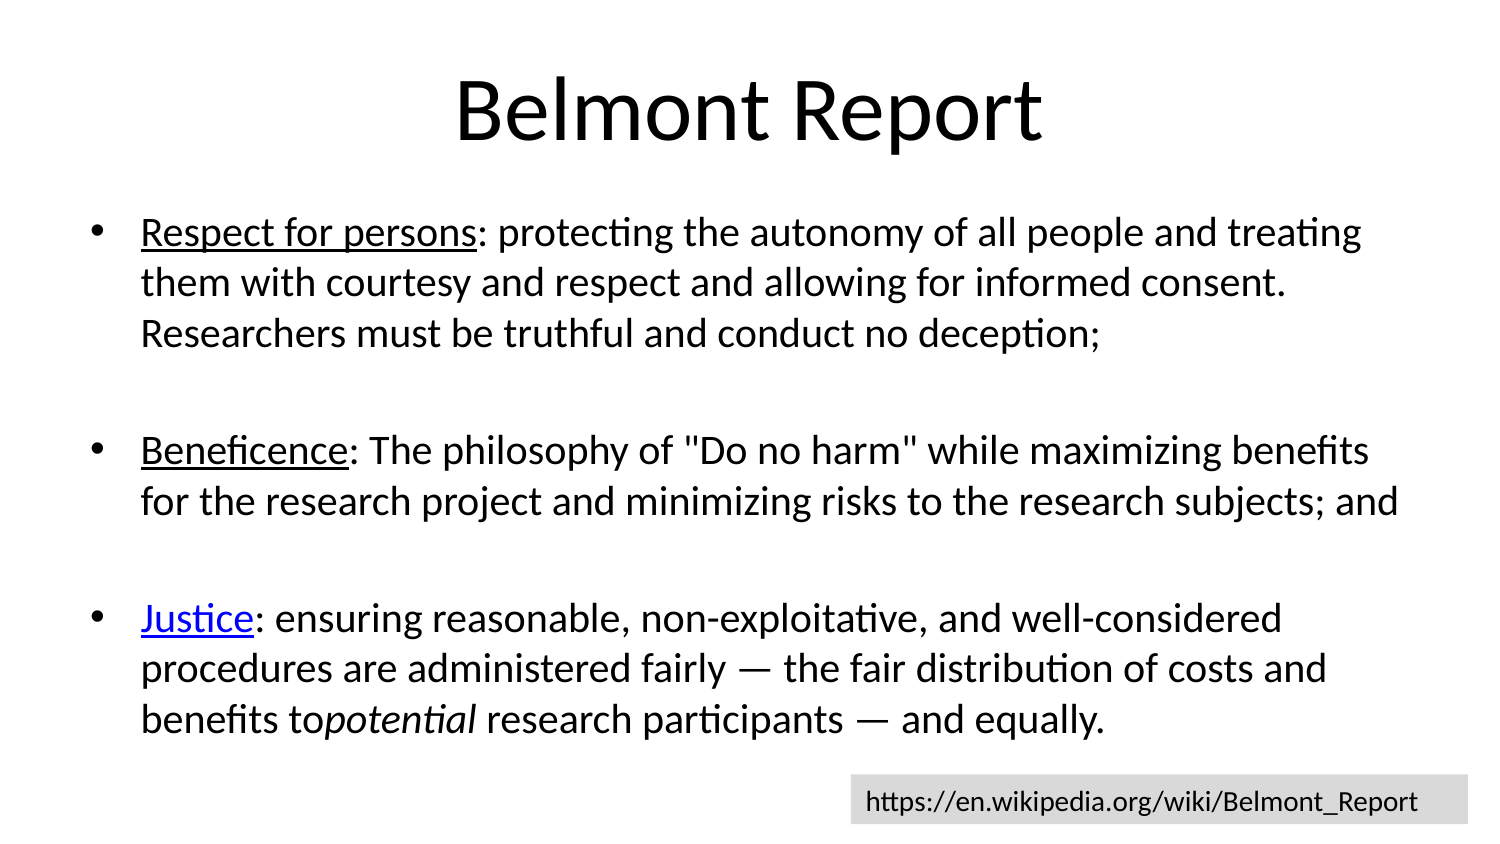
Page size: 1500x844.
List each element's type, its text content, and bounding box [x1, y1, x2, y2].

text_box https://en.wikipedia.org/wiki/Belmont_Report [850, 774, 1468, 825]
title Belmont Report [75, 33, 1425, 175]
list Respect for persons: protecting the autonomy of all people and treating them with courtesy and respect and allowing for informed consent. Researchers must be truthful and conduct no deception; Beneficence: The philosophy of "Do no harm" while maximizing benefits for the research project and minimizing risks to the research subjects; and Justice: ensuring reasonable, non-exploitative, and well-considered procedures are administered fairly — the fair distribution of costs and benefits topotential research participants — and equally. [75, 196, 1425, 754]
